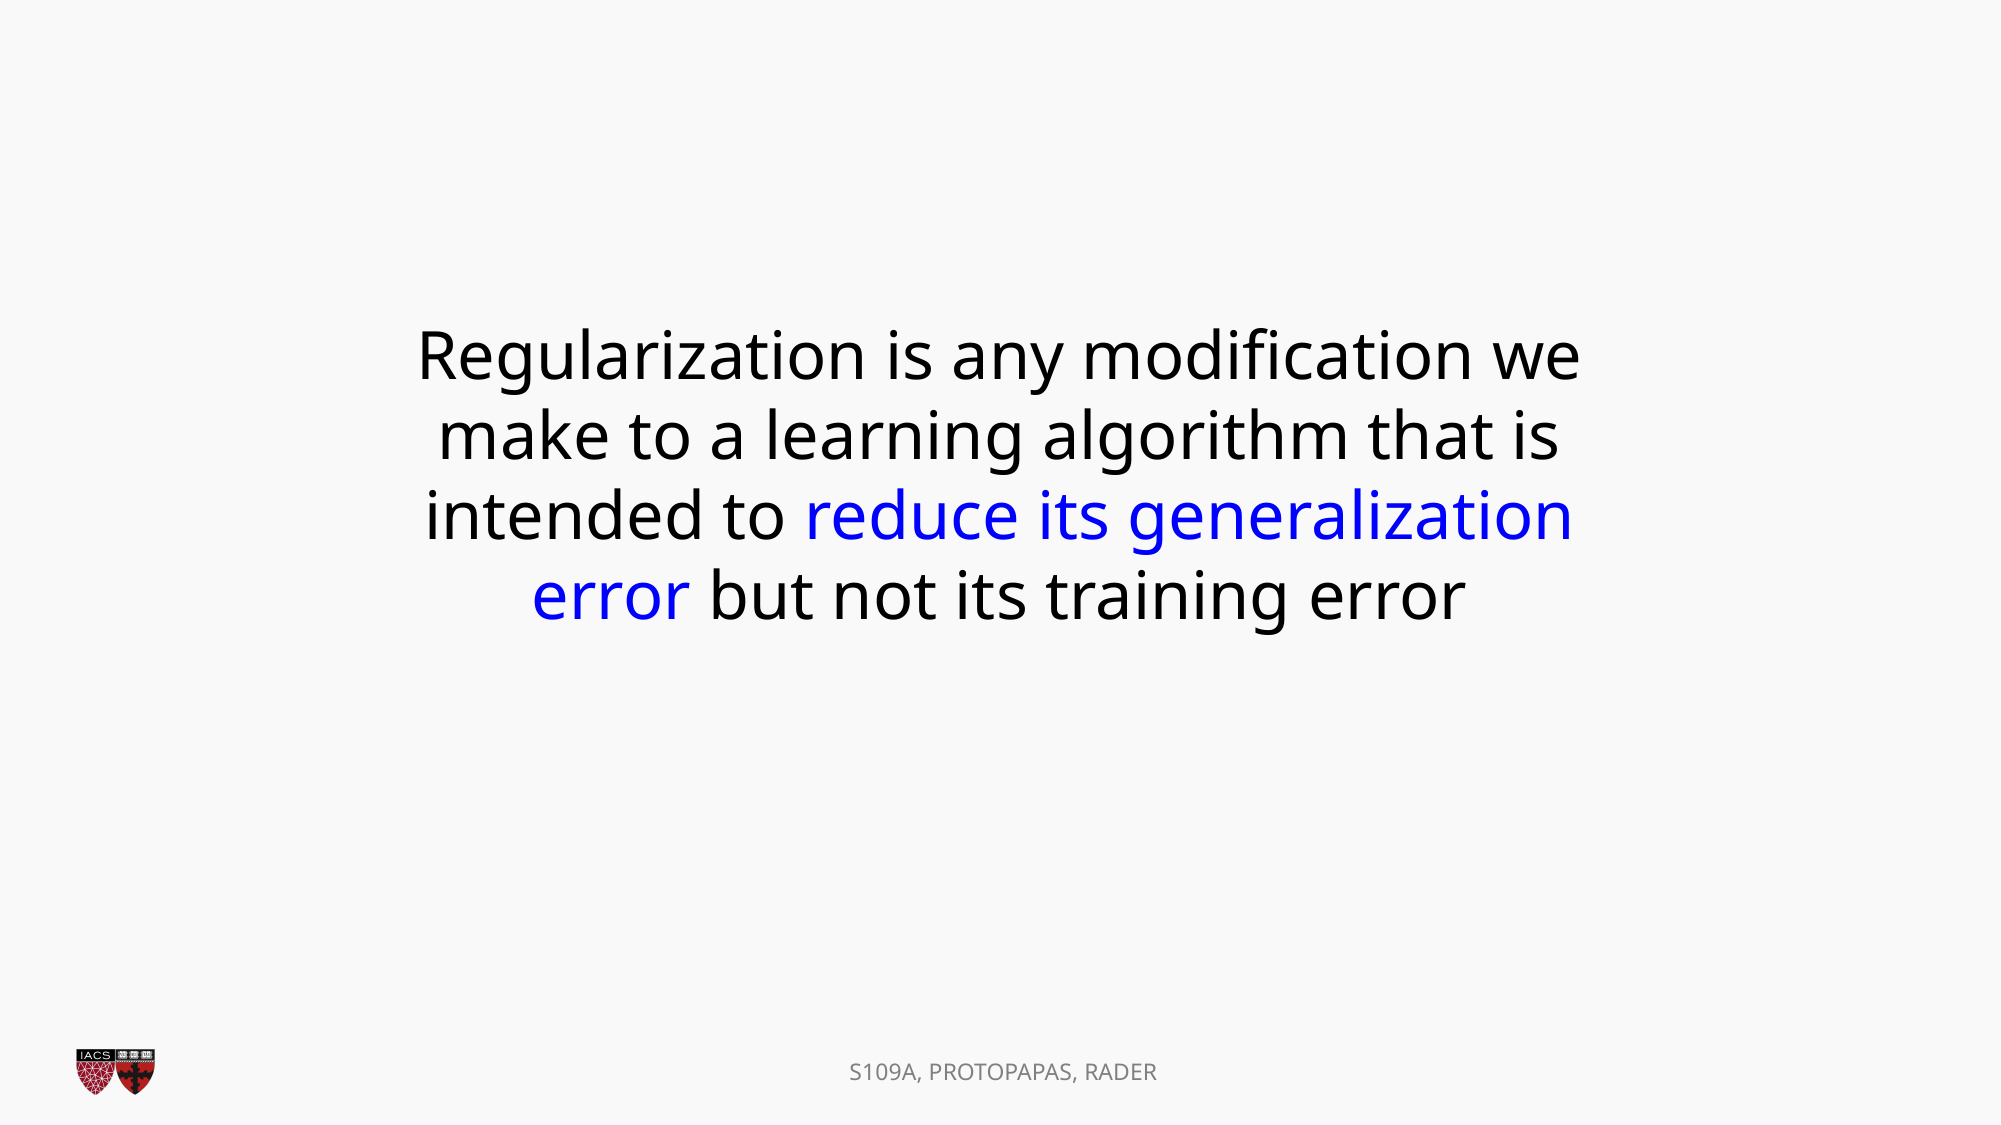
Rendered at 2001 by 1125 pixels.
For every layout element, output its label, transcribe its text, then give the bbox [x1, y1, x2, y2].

title Regularization is any modification we make to a learning algorithm that is intended to reduce its generalization error but not its training error [324, 305, 1675, 494]
picture [75, 1049, 155, 1095]
